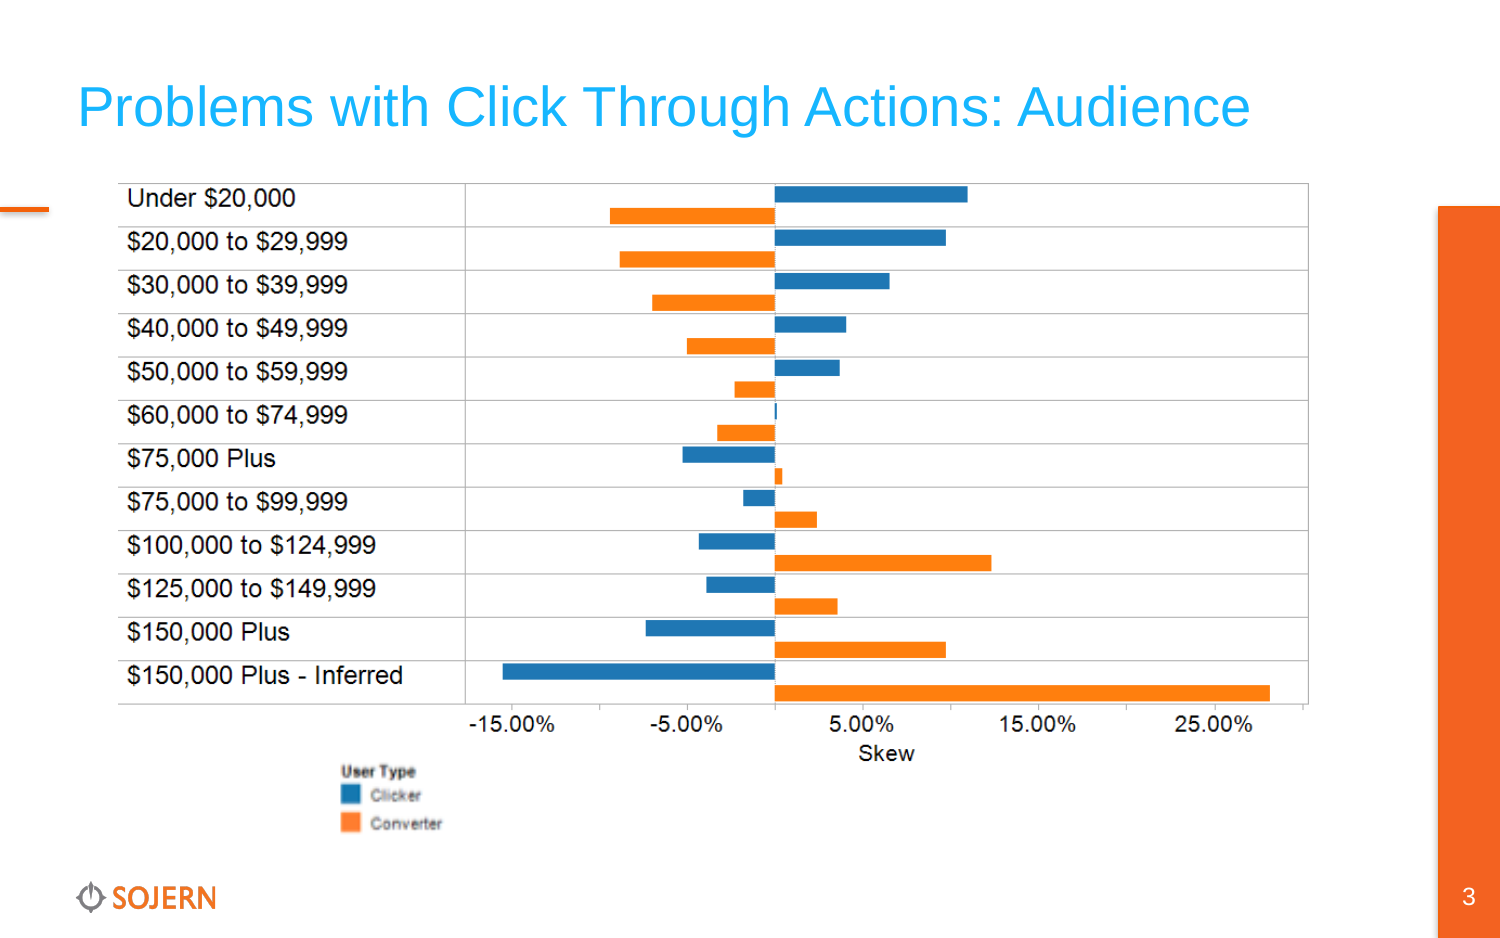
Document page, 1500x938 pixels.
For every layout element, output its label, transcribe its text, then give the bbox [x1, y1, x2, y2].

title Problems with Click Through Actions: Audience [77, 35, 1379, 184]
picture [118, 182, 1309, 839]
